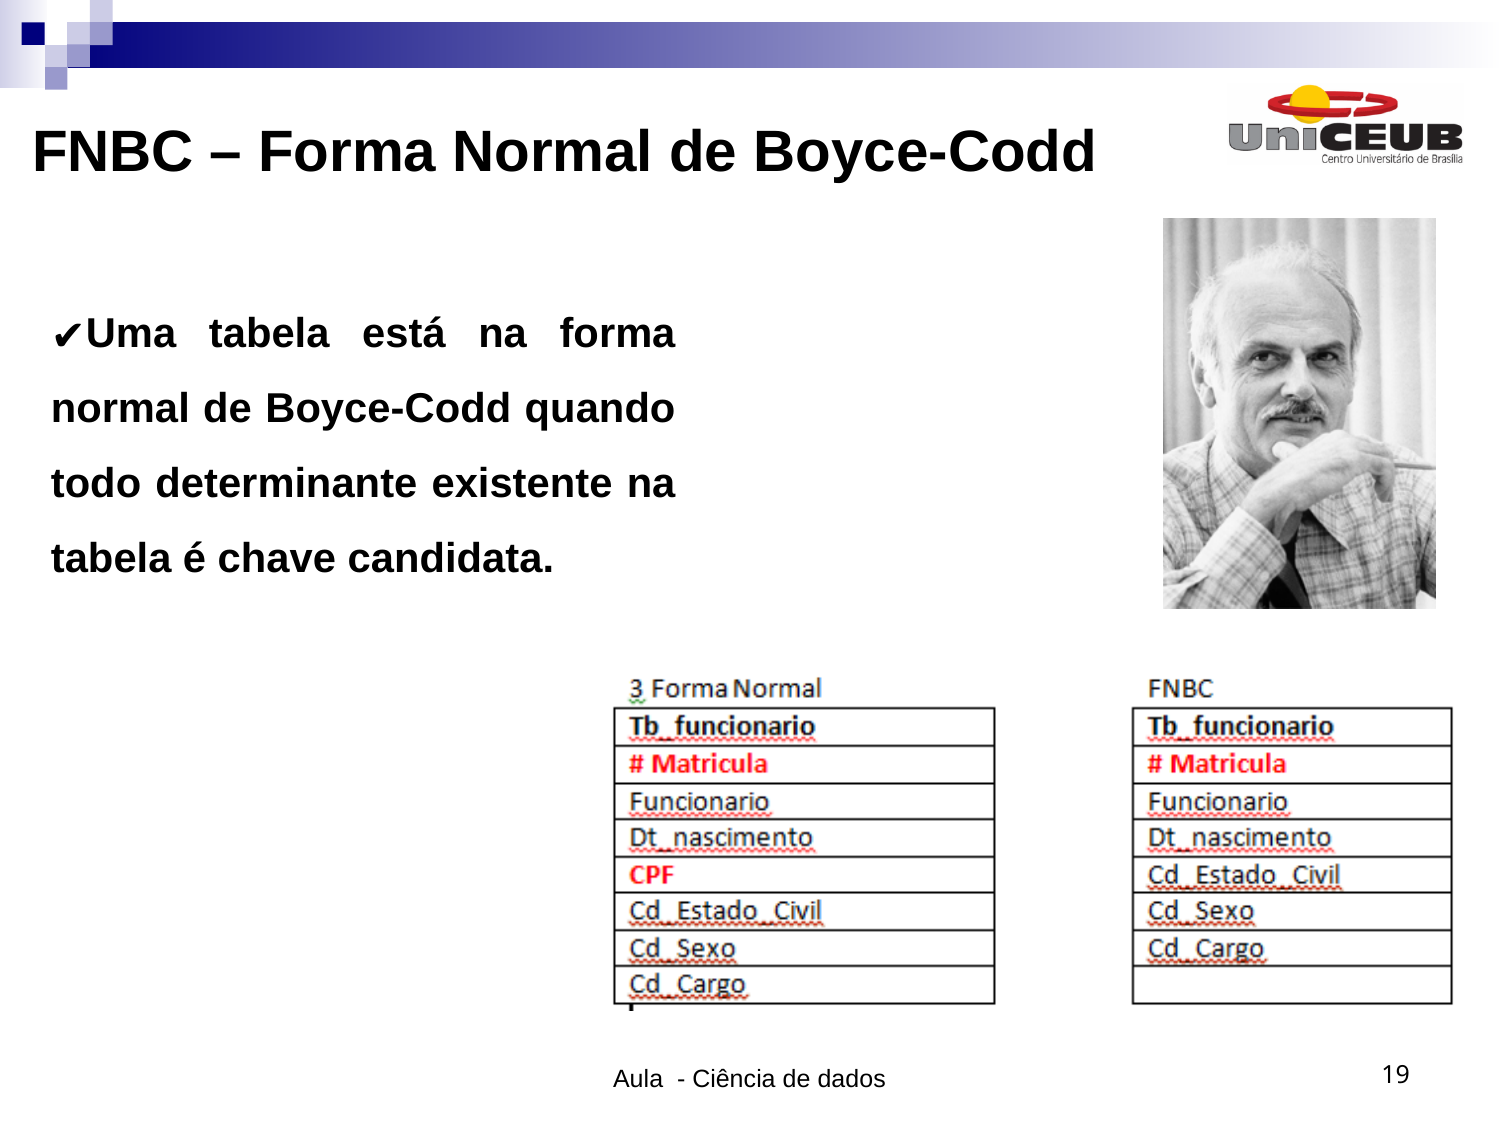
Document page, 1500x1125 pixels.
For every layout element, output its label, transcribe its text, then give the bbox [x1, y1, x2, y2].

text_box Aula - Ciência de dados [512, 1024, 988, 1100]
picture [1163, 217, 1436, 610]
text_box ‹#› [1074, 1024, 1425, 1100]
picture [606, 668, 1461, 1011]
text_box Uma tabela está na forma normal de Boyce-Codd quando todo determinante existente na tabela é chave candidata. [35, 223, 691, 609]
text_box FNBC – Forma Normal de Boyce-Codd [17, 105, 1140, 224]
picture [1227, 83, 1464, 165]
